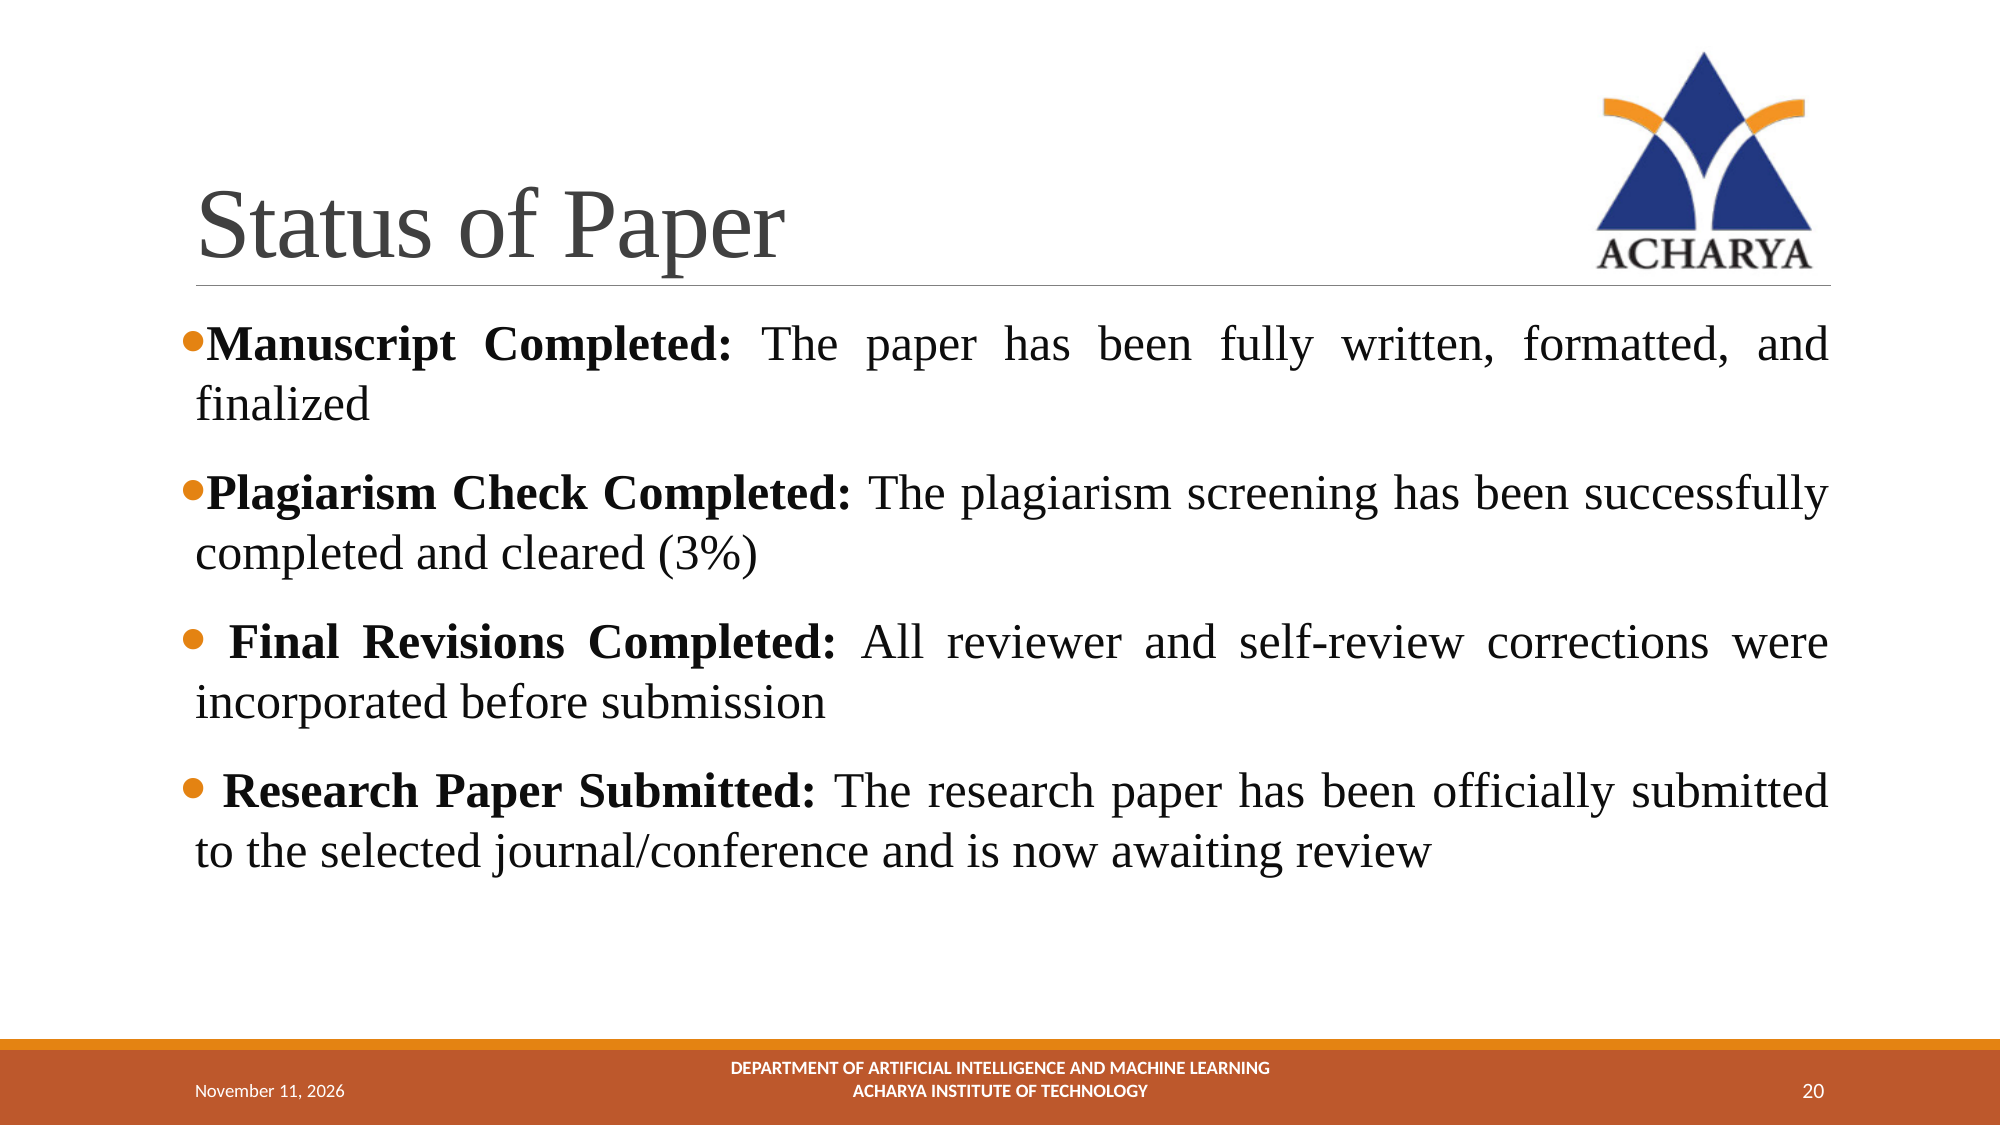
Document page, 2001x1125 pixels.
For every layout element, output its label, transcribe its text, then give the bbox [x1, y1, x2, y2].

slide_number 20 [1624, 1059, 1840, 1120]
picture [1577, 46, 1831, 286]
footer Department of Artificial Intelligence and Machine learning Acharya Institute of technology [604, 1059, 1396, 1120]
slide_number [180, 1059, 586, 1120]
list Manuscript Completed: The paper has been fully written, formatted, and finalized Plagiarism Check Completed: The plagiarism screening has been successfully completed and cleared (3%) Final Revisions Completed: All reviewer and self-review corrections were incorporated before submission Research Paper Submitted: The research paper has been officially submitted to the selected journal/conference and is now awaiting review [180, 302, 1830, 963]
title Status of Paper [180, 47, 1575, 285]
